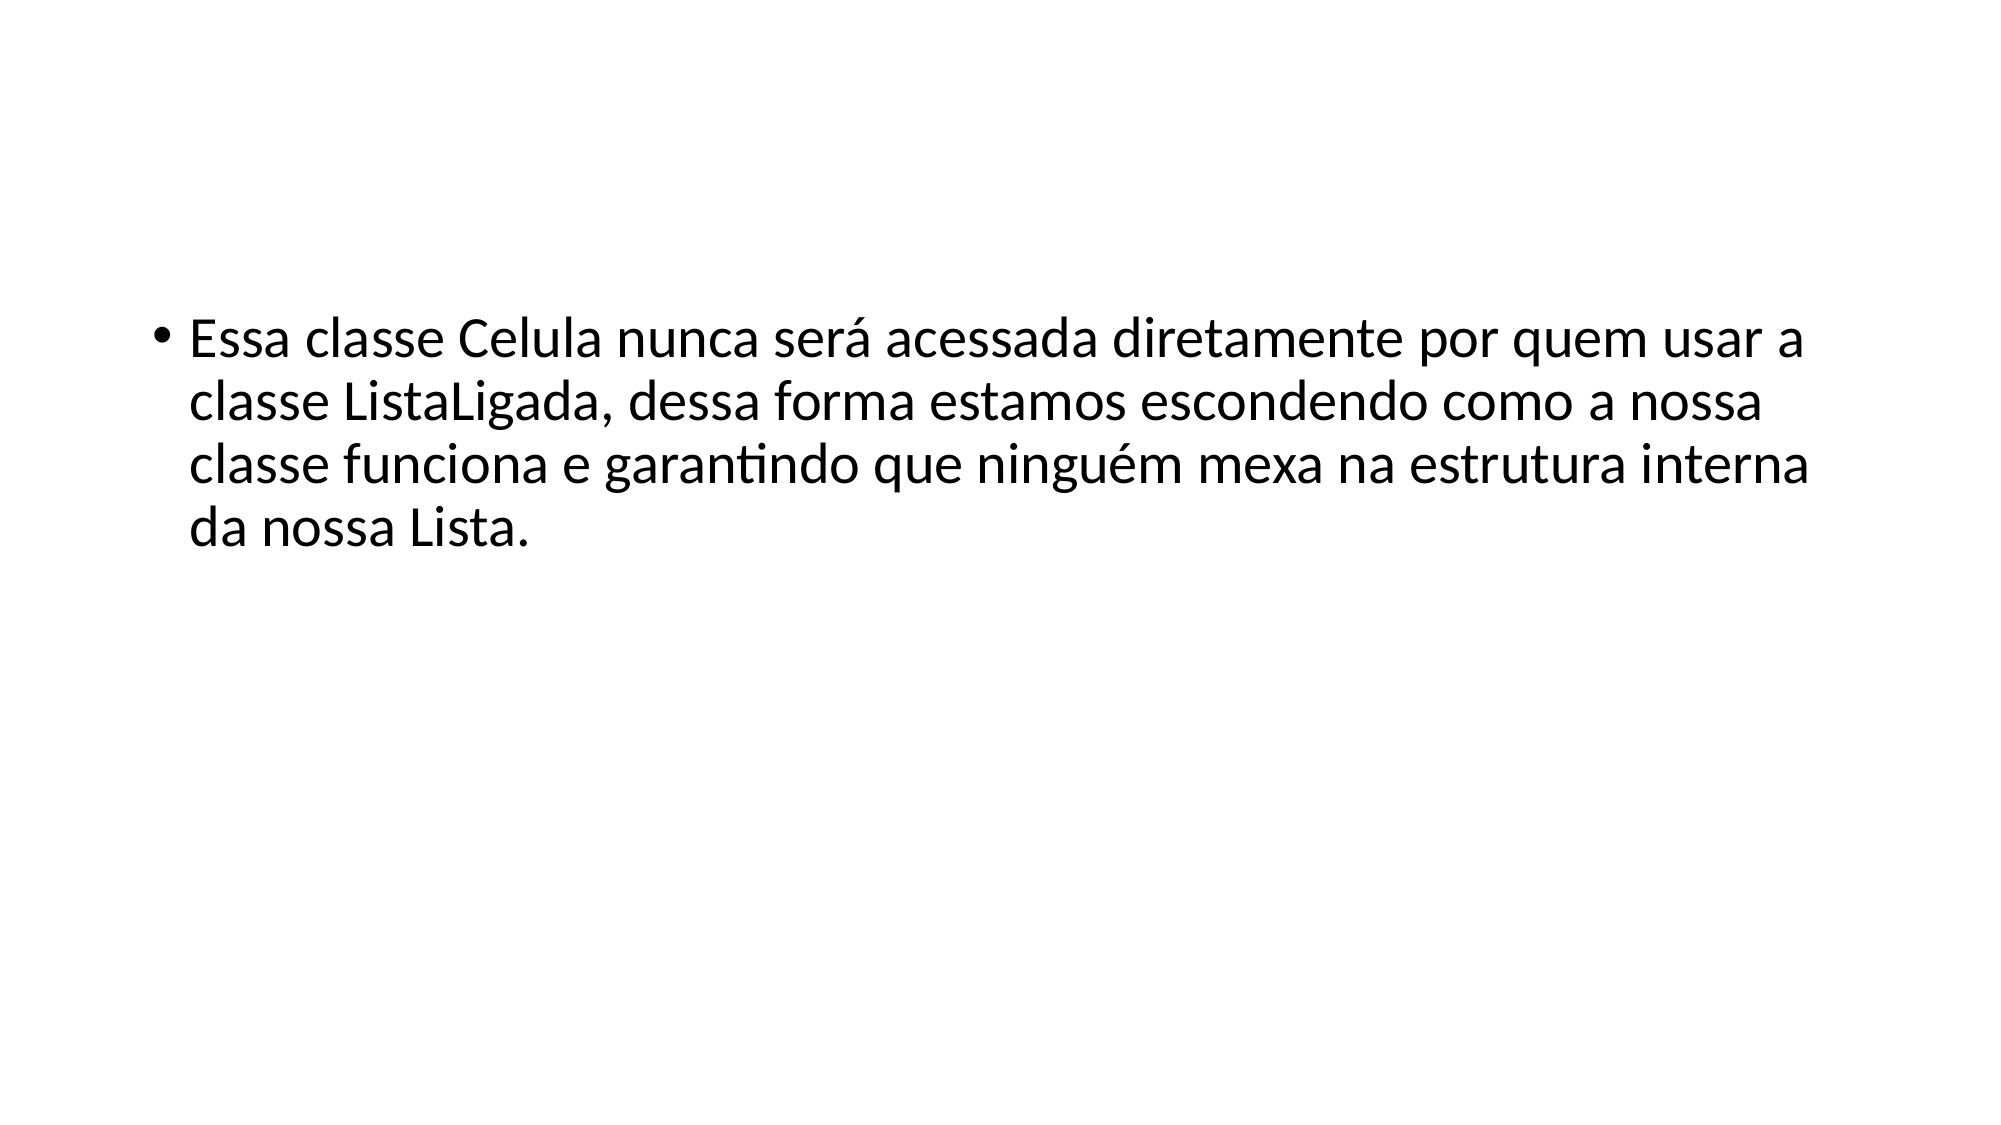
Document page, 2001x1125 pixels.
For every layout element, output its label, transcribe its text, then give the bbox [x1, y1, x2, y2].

list Essa classe Celula nunca será acessada diretamente por quem usar a classe ListaLigada, dessa forma estamos escondendo como a nossa classe funciona e garantindo que ninguém mexa na estrutura interna da nossa Lista. [137, 299, 1863, 1014]
